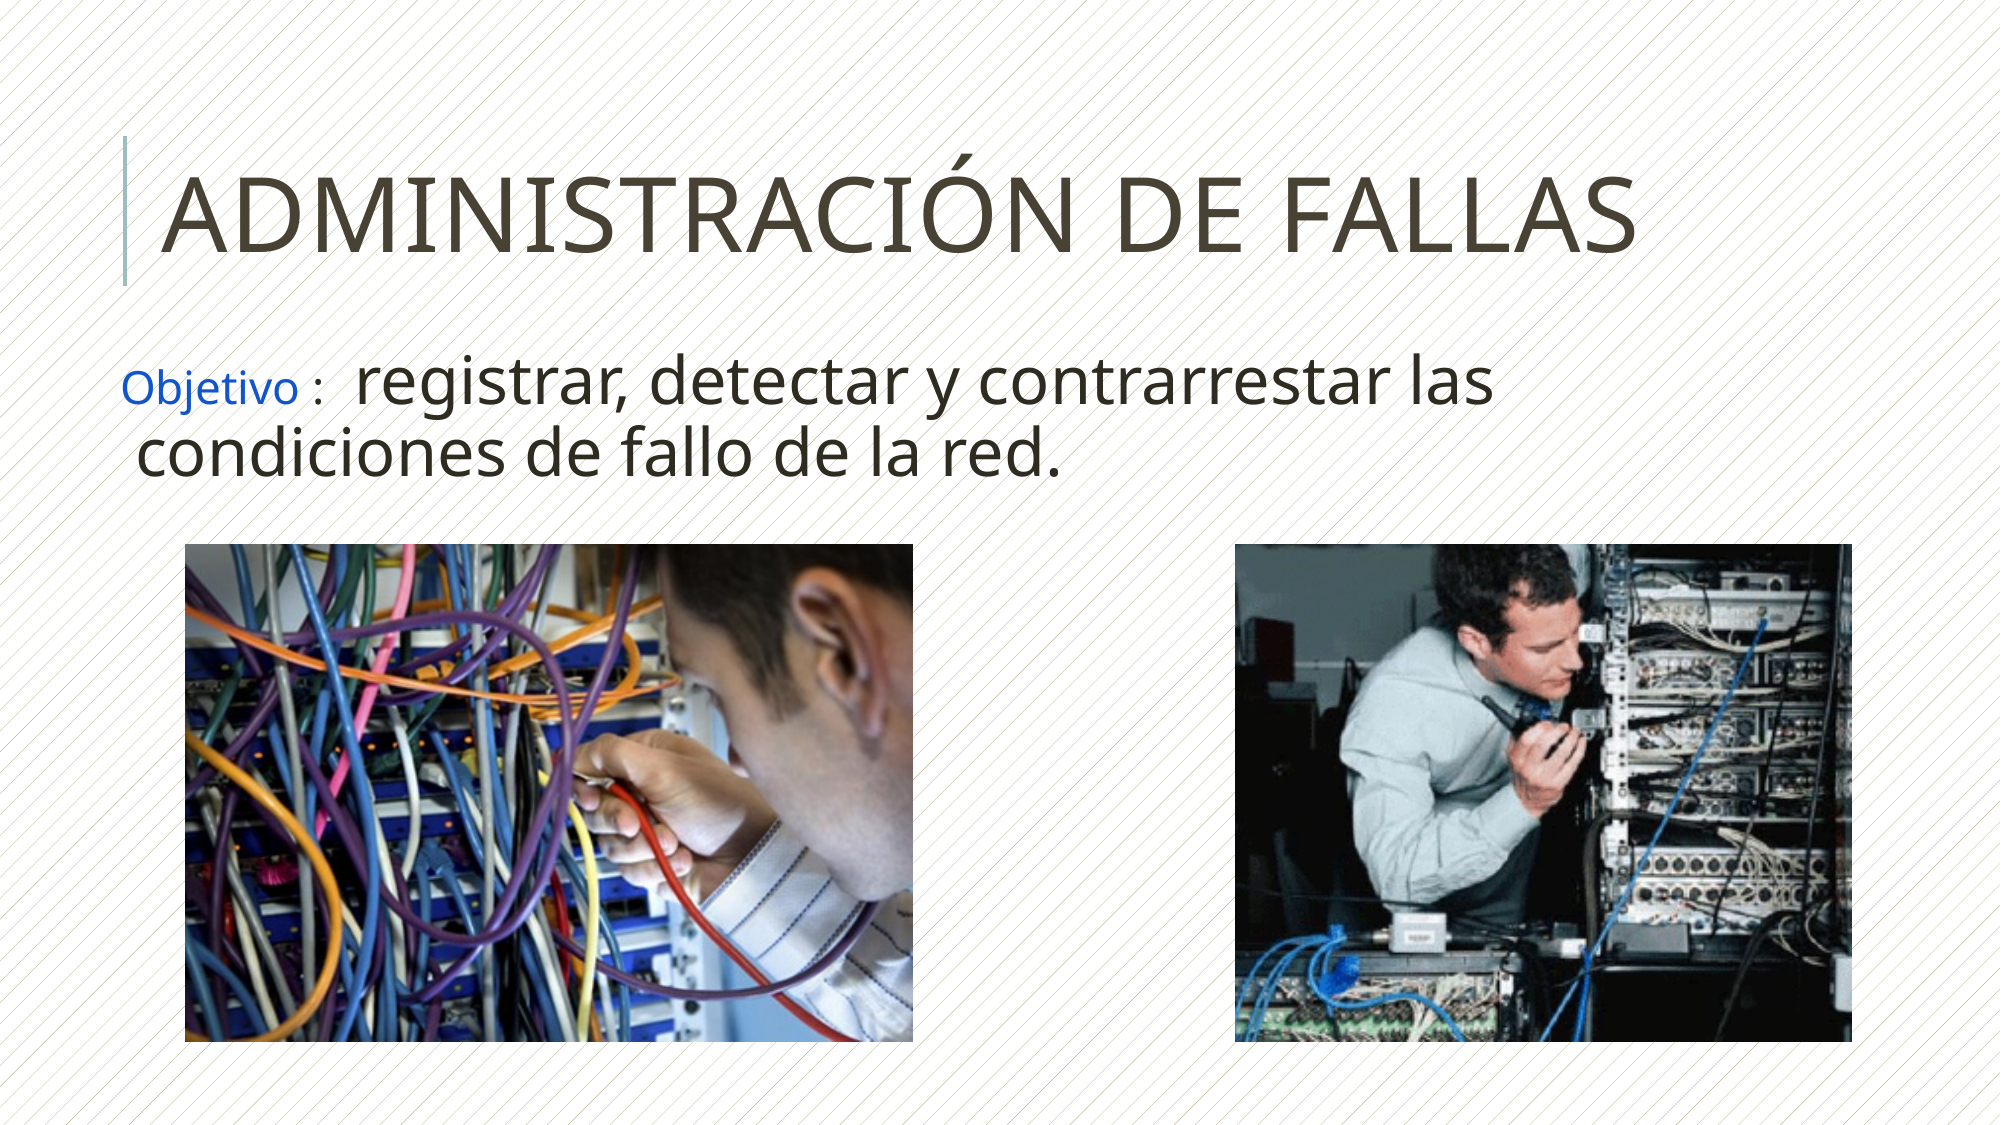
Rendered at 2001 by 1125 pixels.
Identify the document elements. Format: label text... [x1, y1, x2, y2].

title Administración de fallas [141, 105, 1942, 293]
picture [1235, 544, 1852, 1042]
picture [184, 544, 914, 1042]
list Objetivo : registrar, detectar y contrarrestar las condiciones de fallo de la red. [99, 327, 1900, 1092]
